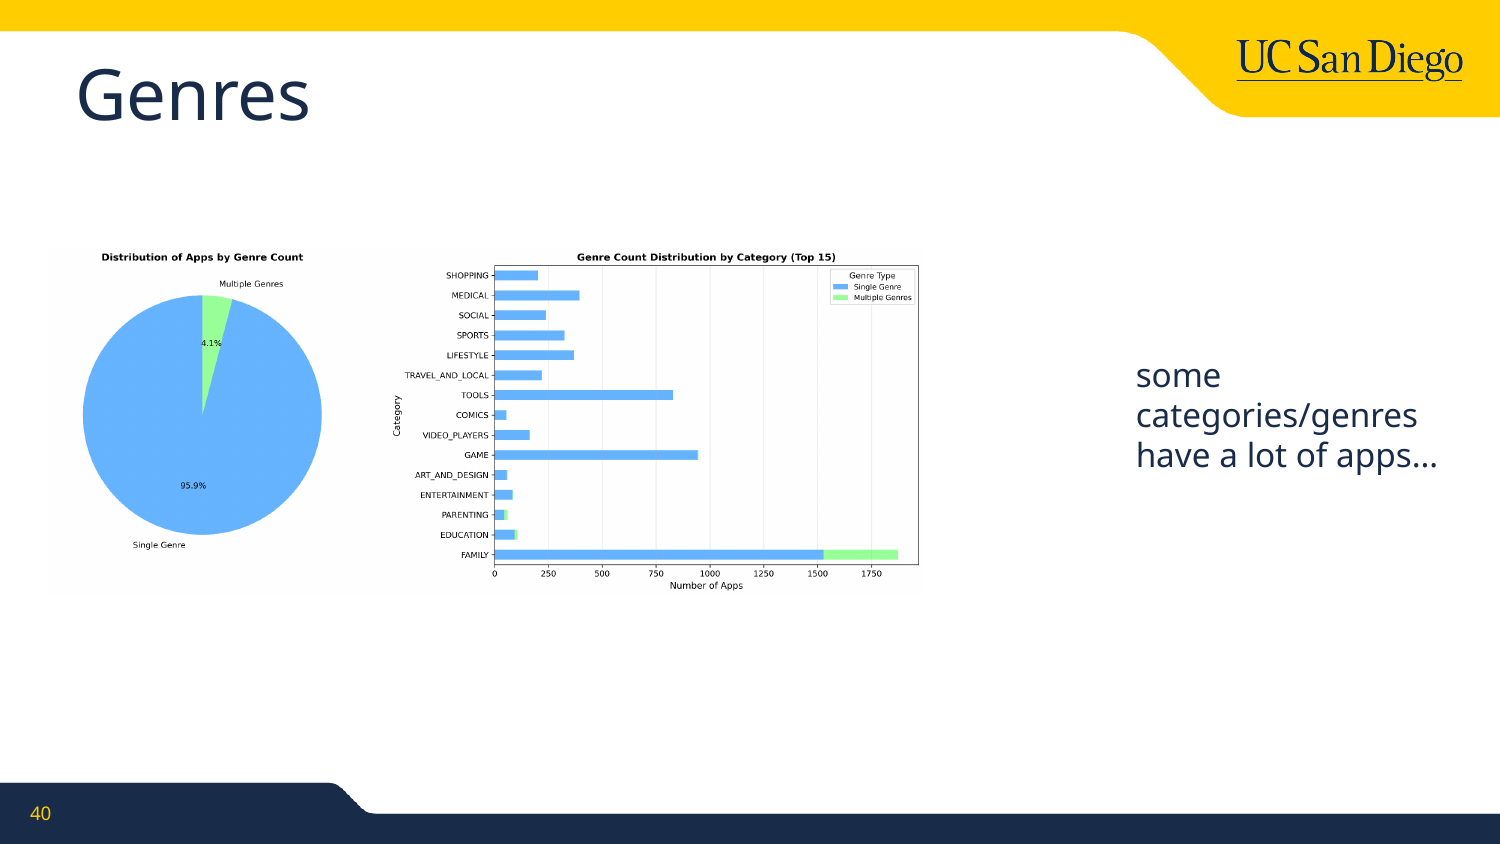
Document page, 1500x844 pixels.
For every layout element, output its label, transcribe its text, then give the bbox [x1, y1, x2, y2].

slide_number ‹#› [30, 796, 75, 833]
picture [0, 0, 1500, 844]
title Genres [75, 66, 1121, 174]
text_box some categories/genres have a lot of apps… [1120, 259, 1463, 632]
